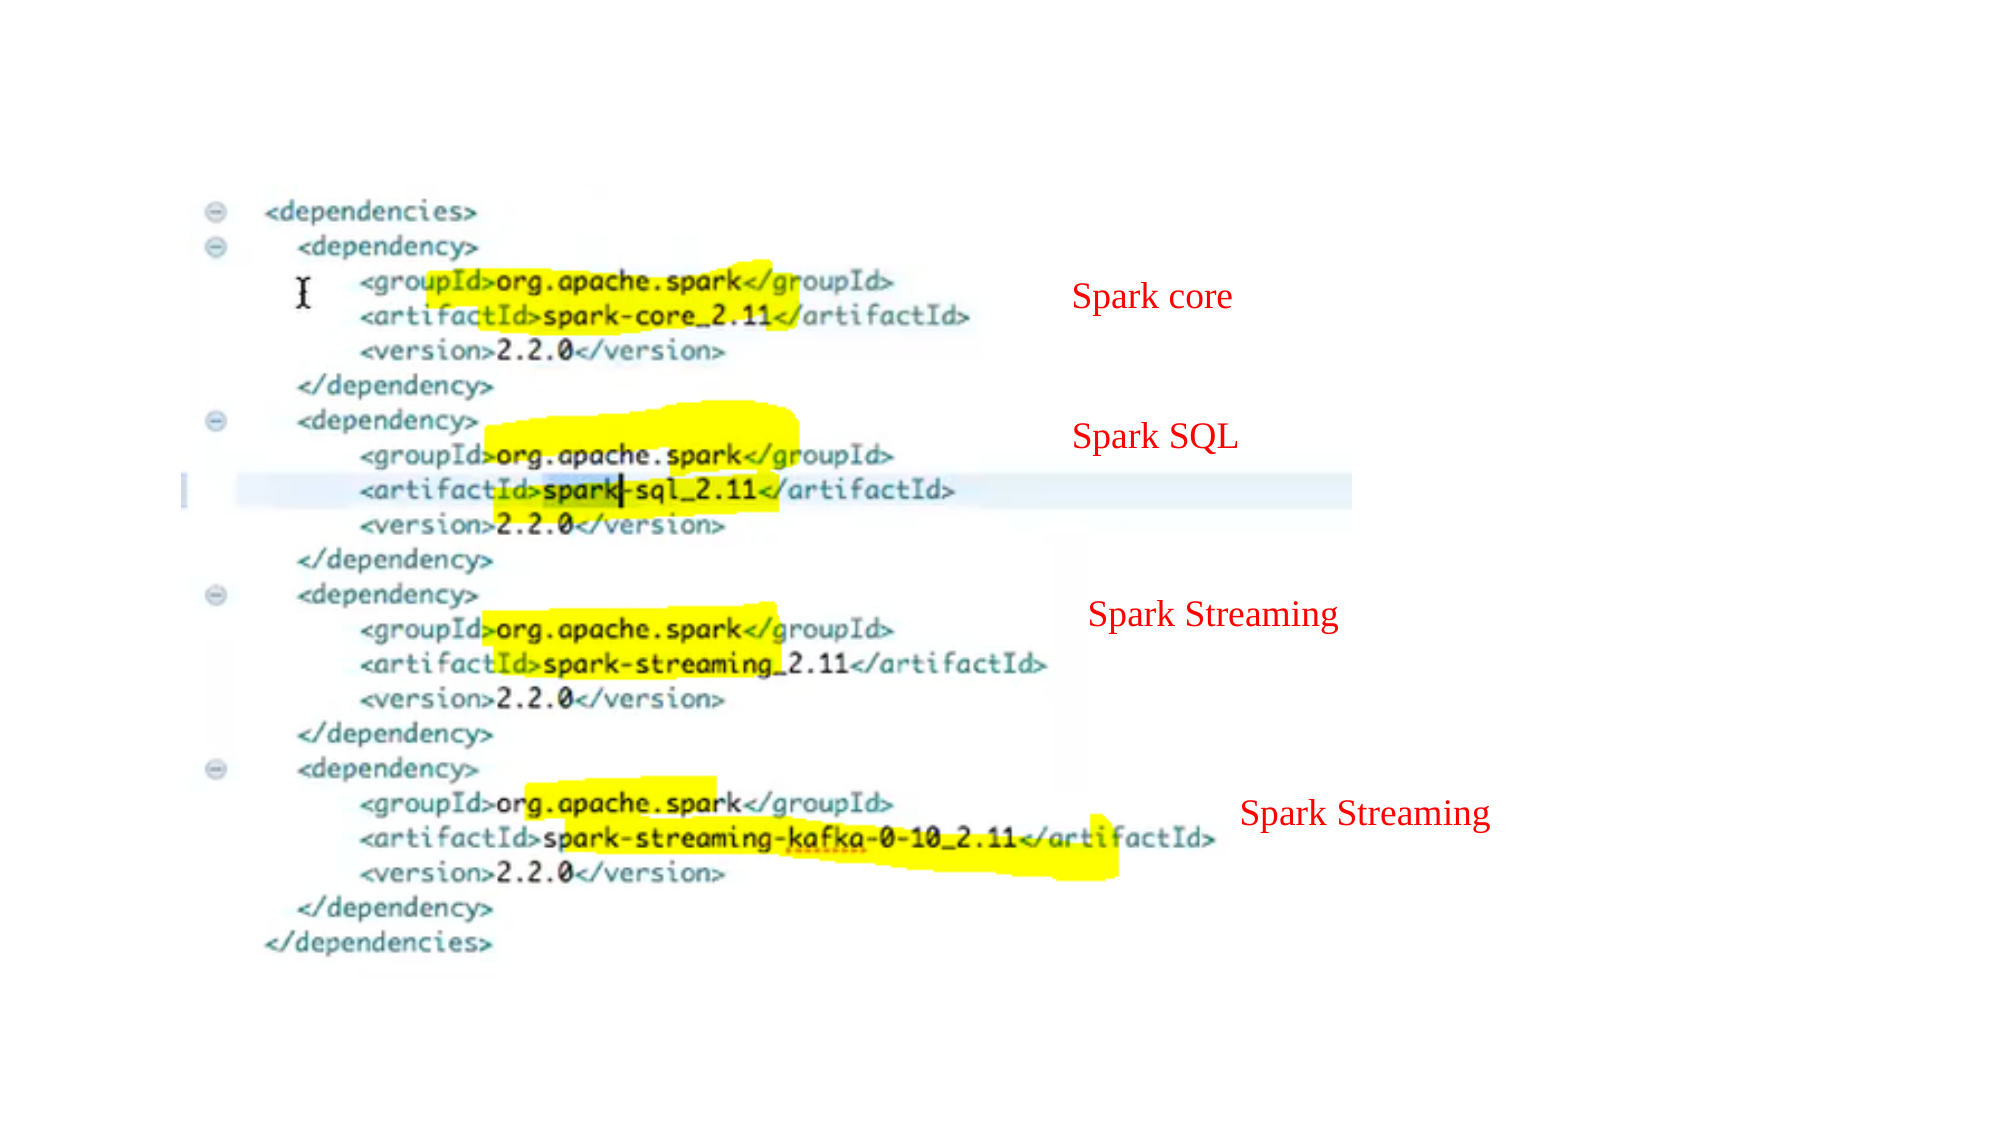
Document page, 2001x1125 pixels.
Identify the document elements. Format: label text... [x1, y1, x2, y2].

text_box Spark Streaming [1352, 780, 1506, 841]
picture [181, 184, 1352, 980]
